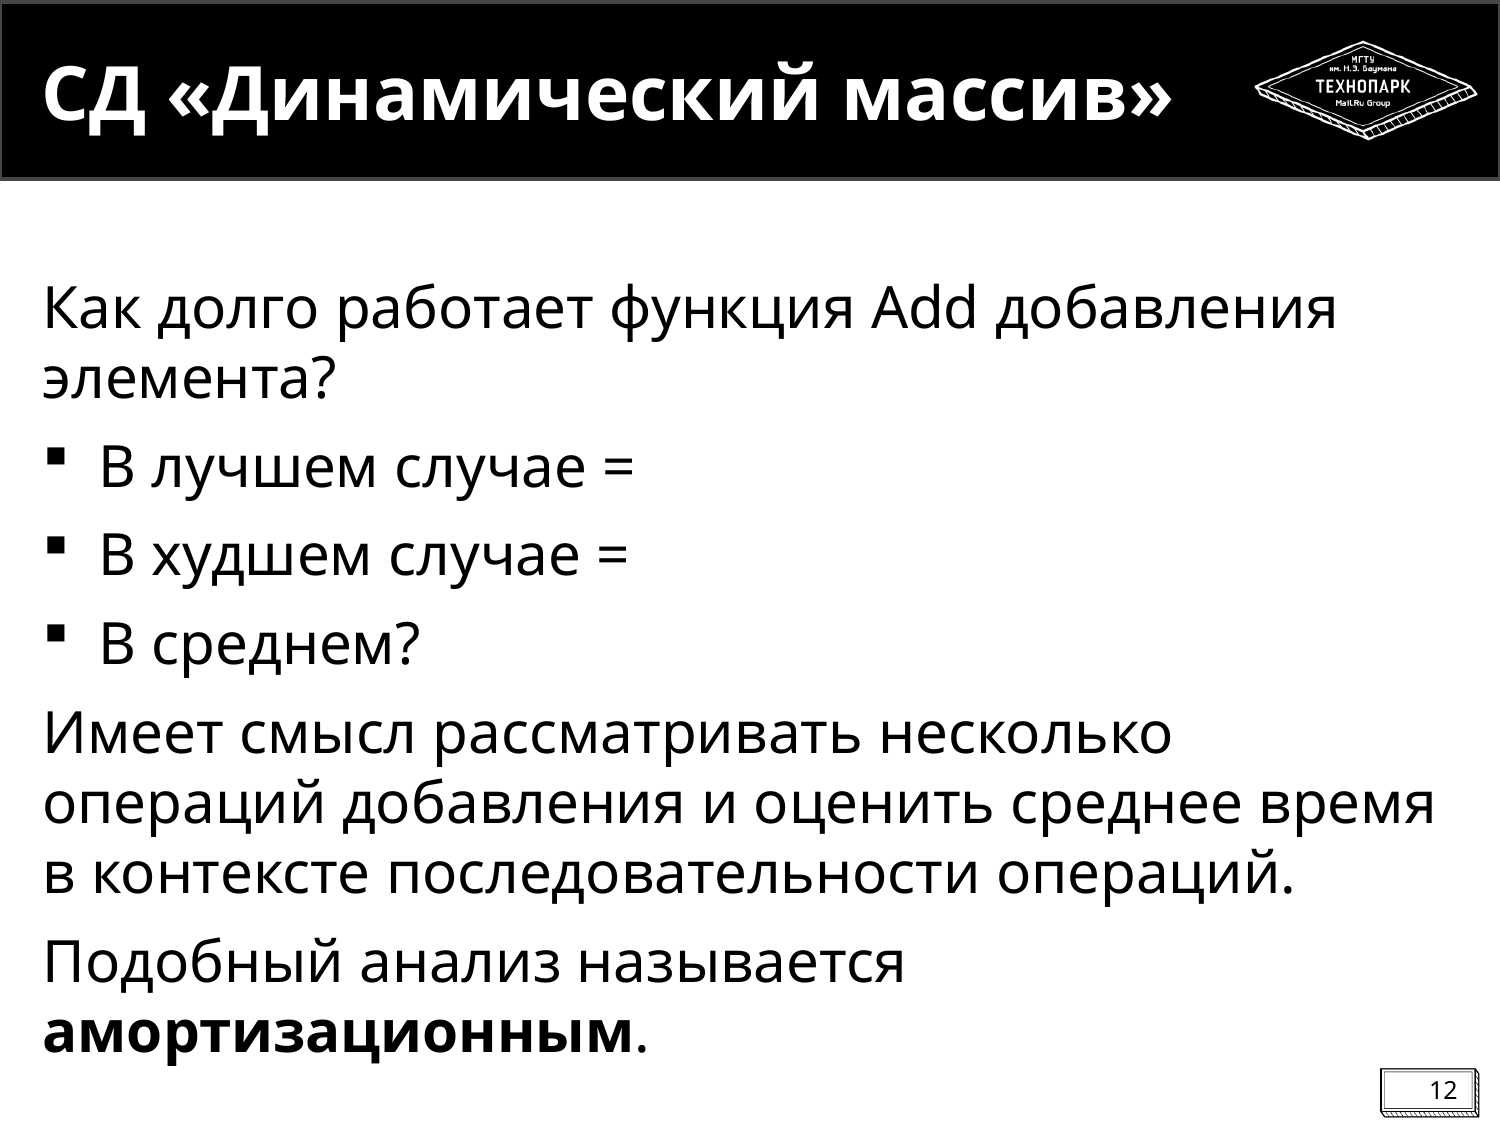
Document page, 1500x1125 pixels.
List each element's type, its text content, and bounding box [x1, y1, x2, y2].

picture [1366, 1060, 1495, 1125]
title СД «Динамический массив» [26, 15, 1250, 166]
slide_number 12 [1130, 1069, 1473, 1114]
picture [1250, 19, 1492, 162]
